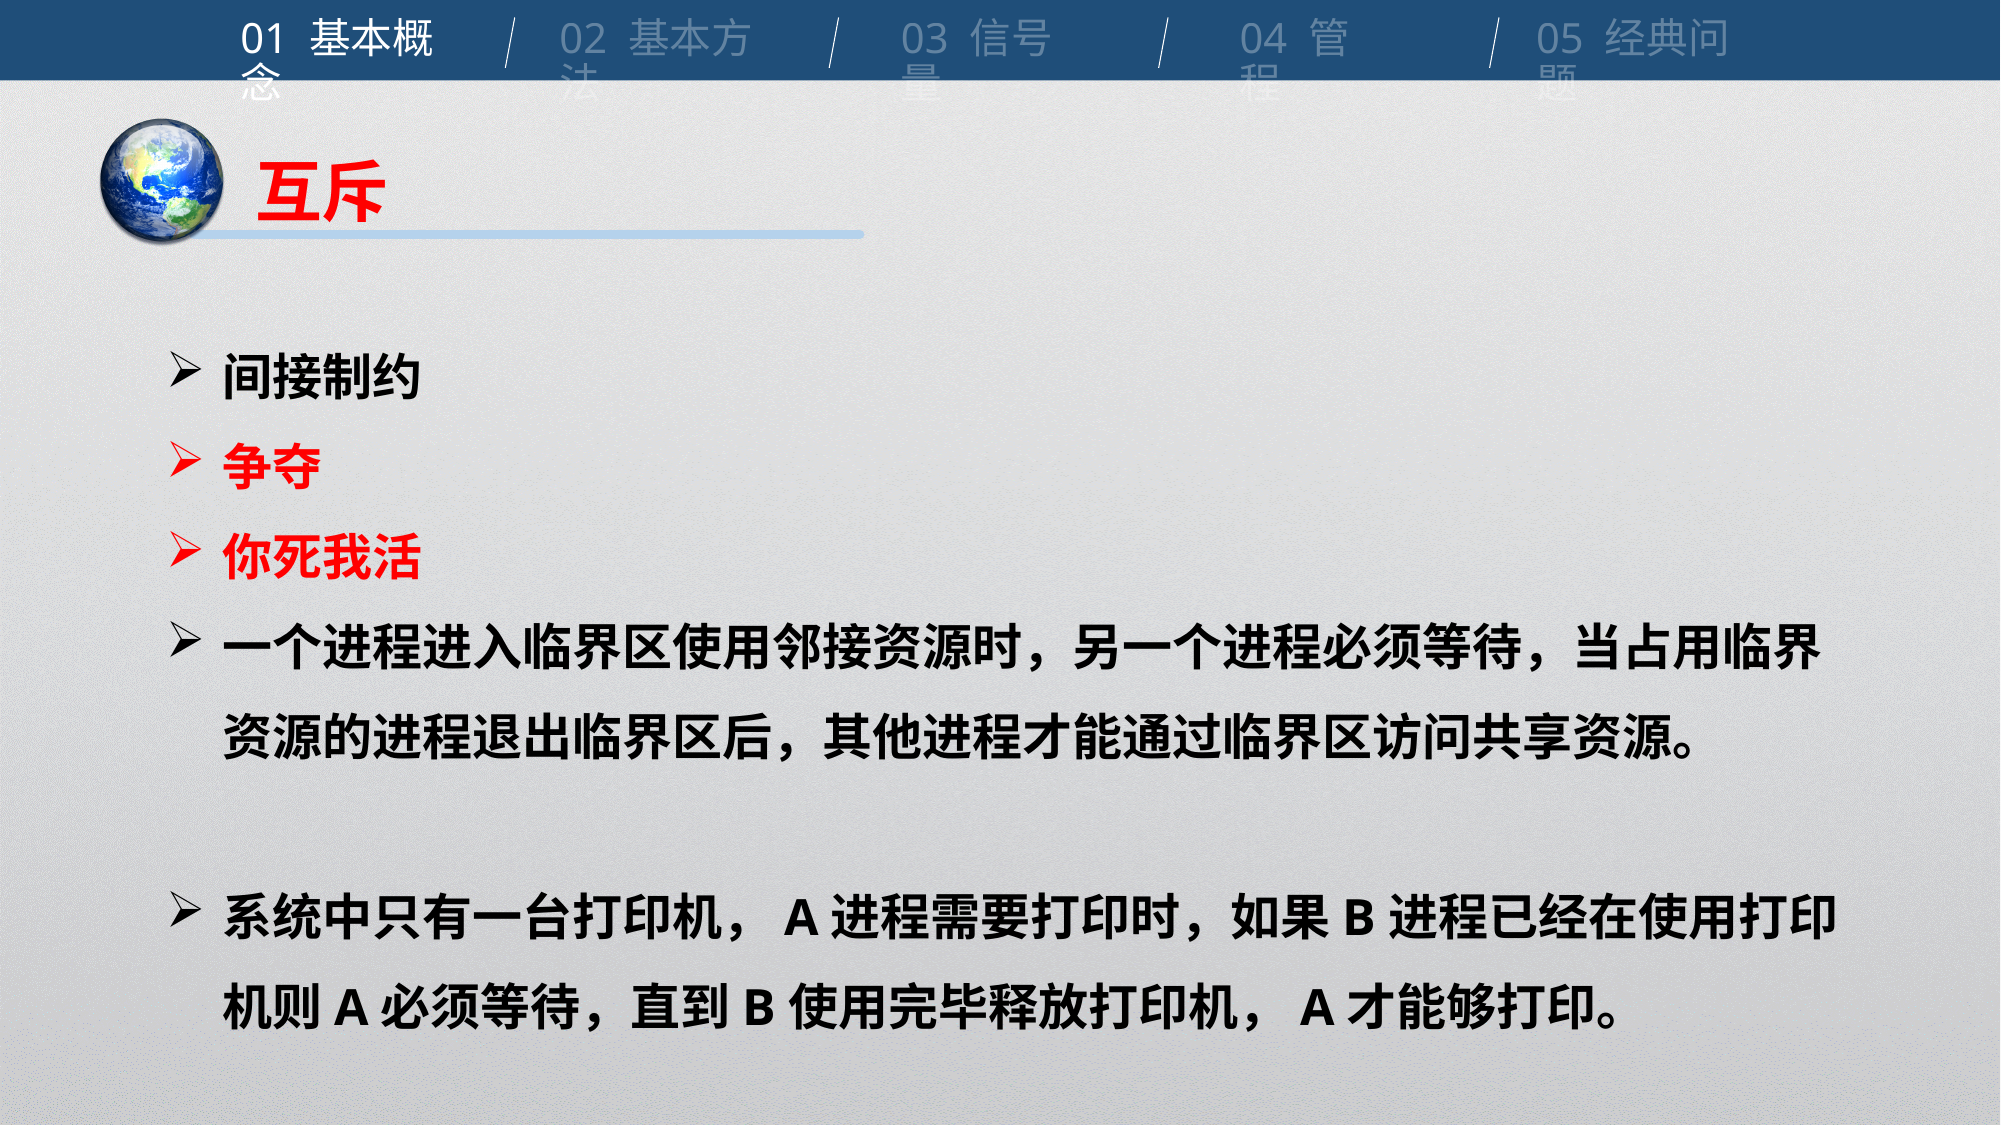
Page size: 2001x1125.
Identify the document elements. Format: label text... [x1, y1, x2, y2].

list 02 基本方法 [544, 9, 802, 71]
picture [0, 0, 2001, 1125]
text_box 互斥 [240, 142, 404, 238]
list 05 经典问题 [1521, 10, 1779, 71]
list 03 信号量 [886, 9, 1101, 71]
list 01 基本概念 [225, 9, 483, 71]
text_box 间接制约 争夺 你死我活 一个进程进入临界区使用邻接资源时，另一个进程必须等待，当占用临界资源的进程退出临界区后，其他进程才能通过临界区访问共享资源。 系统中只有一台打印机，A进程需要打印时，如果B进程已经在使用打印机则A必须等待，直到B使用完毕释放打印机，A才能够打印。 [151, 308, 1876, 1044]
list 04 管程 [1224, 9, 1398, 71]
